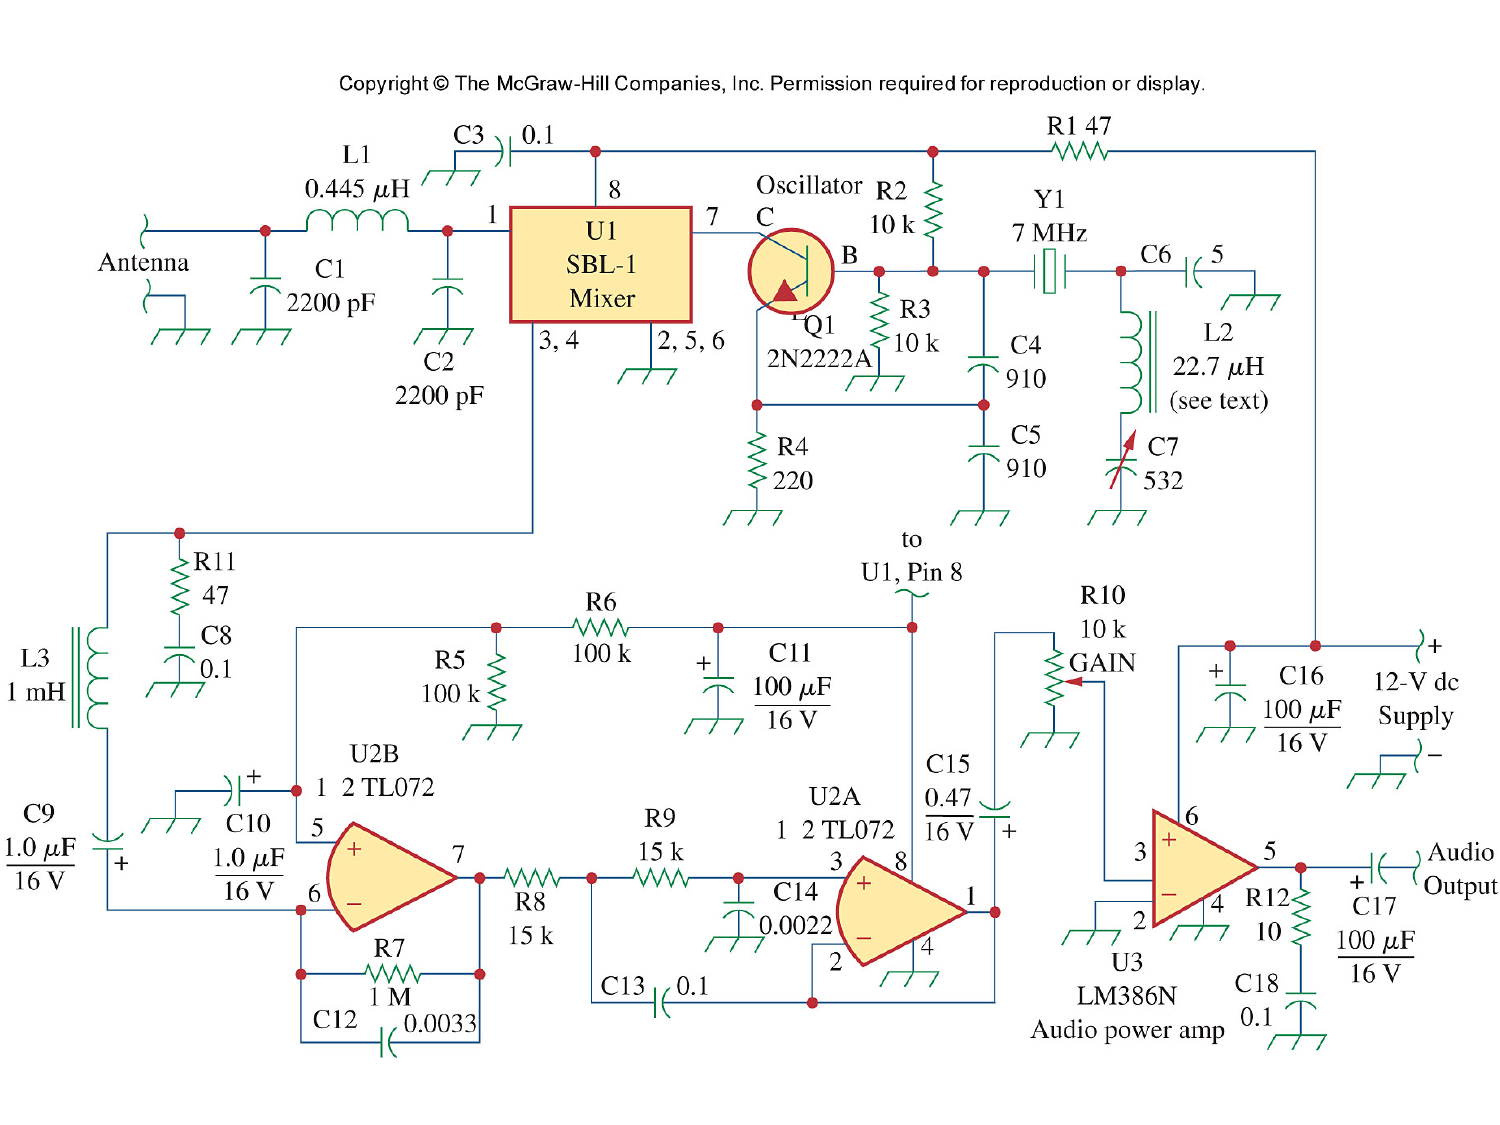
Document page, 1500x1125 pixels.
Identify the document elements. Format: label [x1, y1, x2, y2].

picture [1, 67, 1499, 1058]
